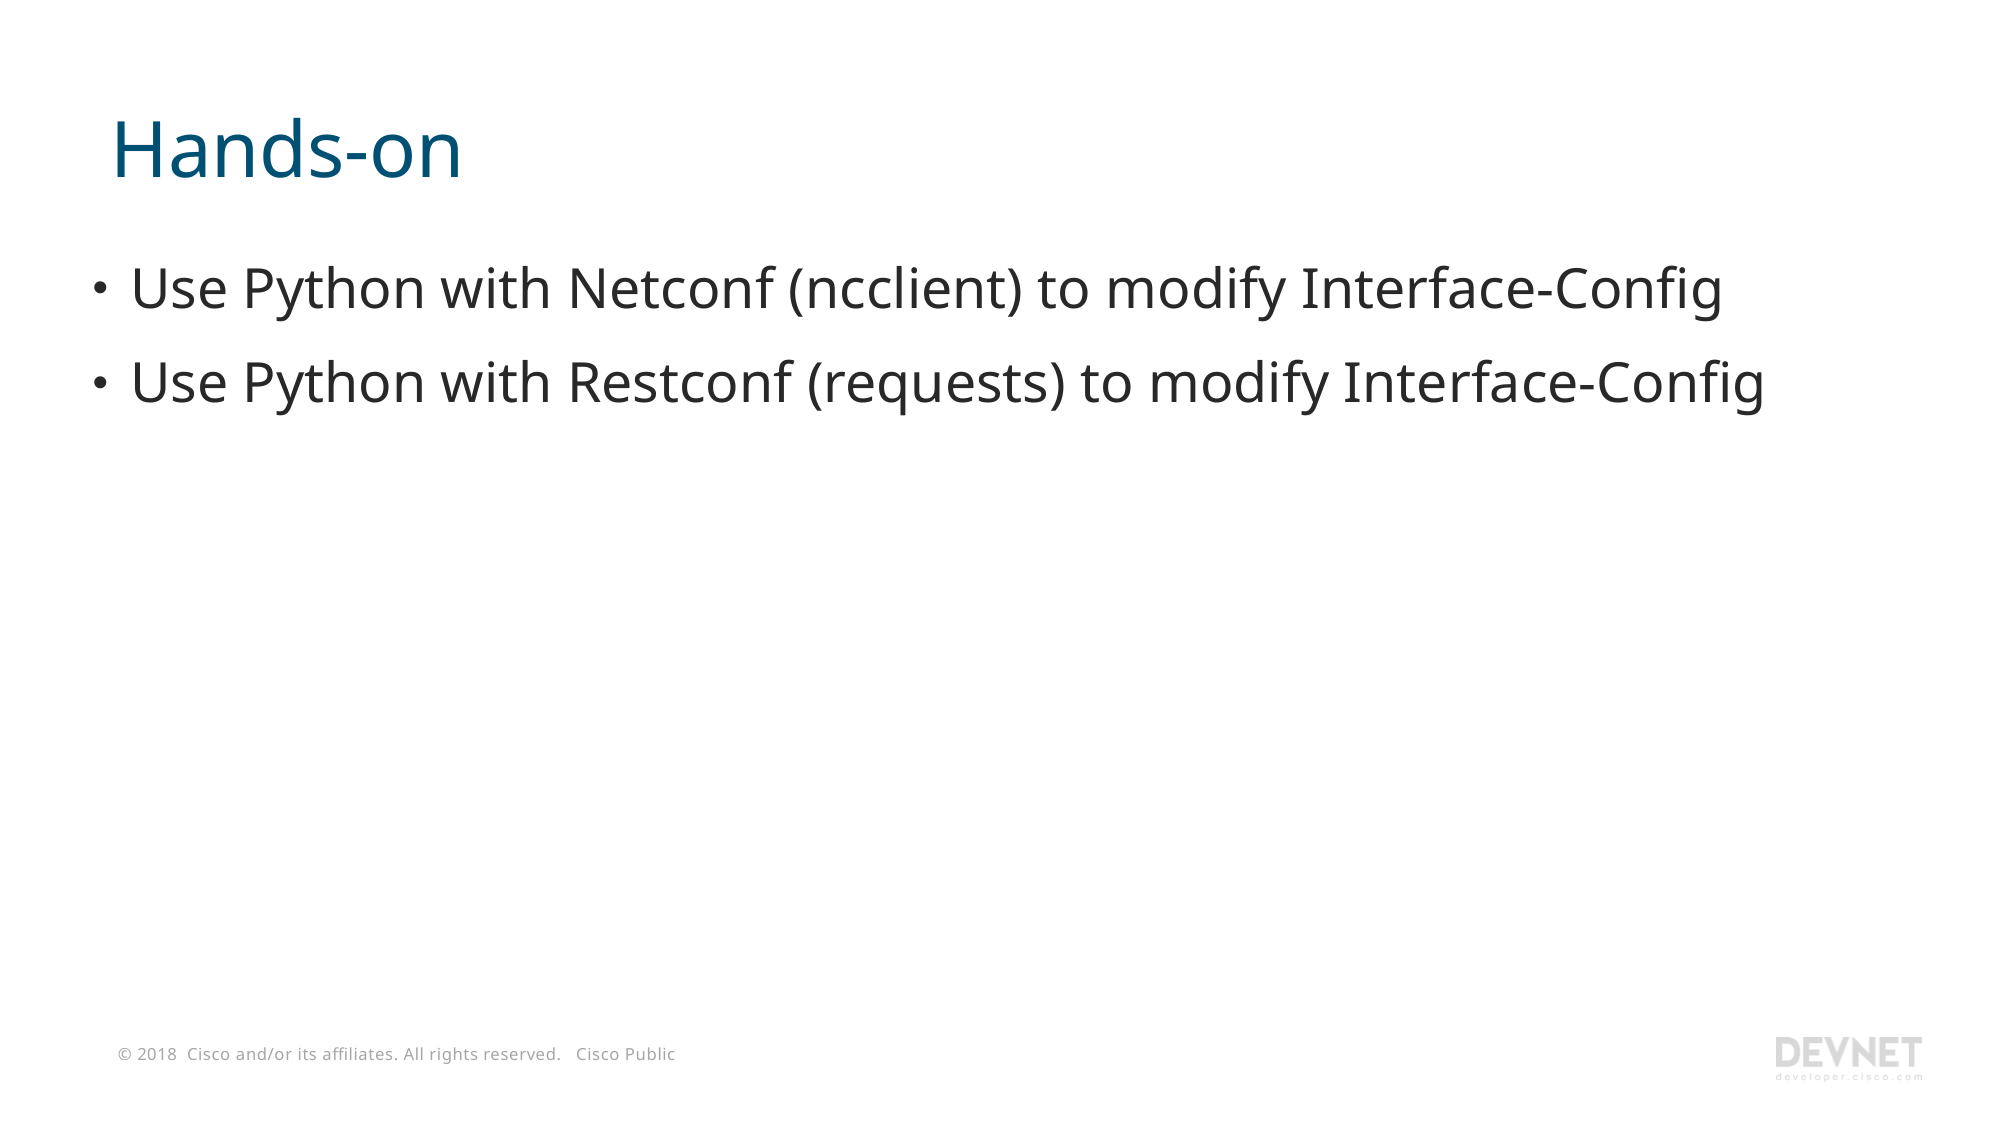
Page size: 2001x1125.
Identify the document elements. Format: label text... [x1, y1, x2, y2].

list Use Python with Netconf (ncclient) to modify Interface-Config Use Python with Restconf (requests) to modify Interface-Config [65, 250, 1856, 992]
title Hands-on [95, 74, 1922, 235]
